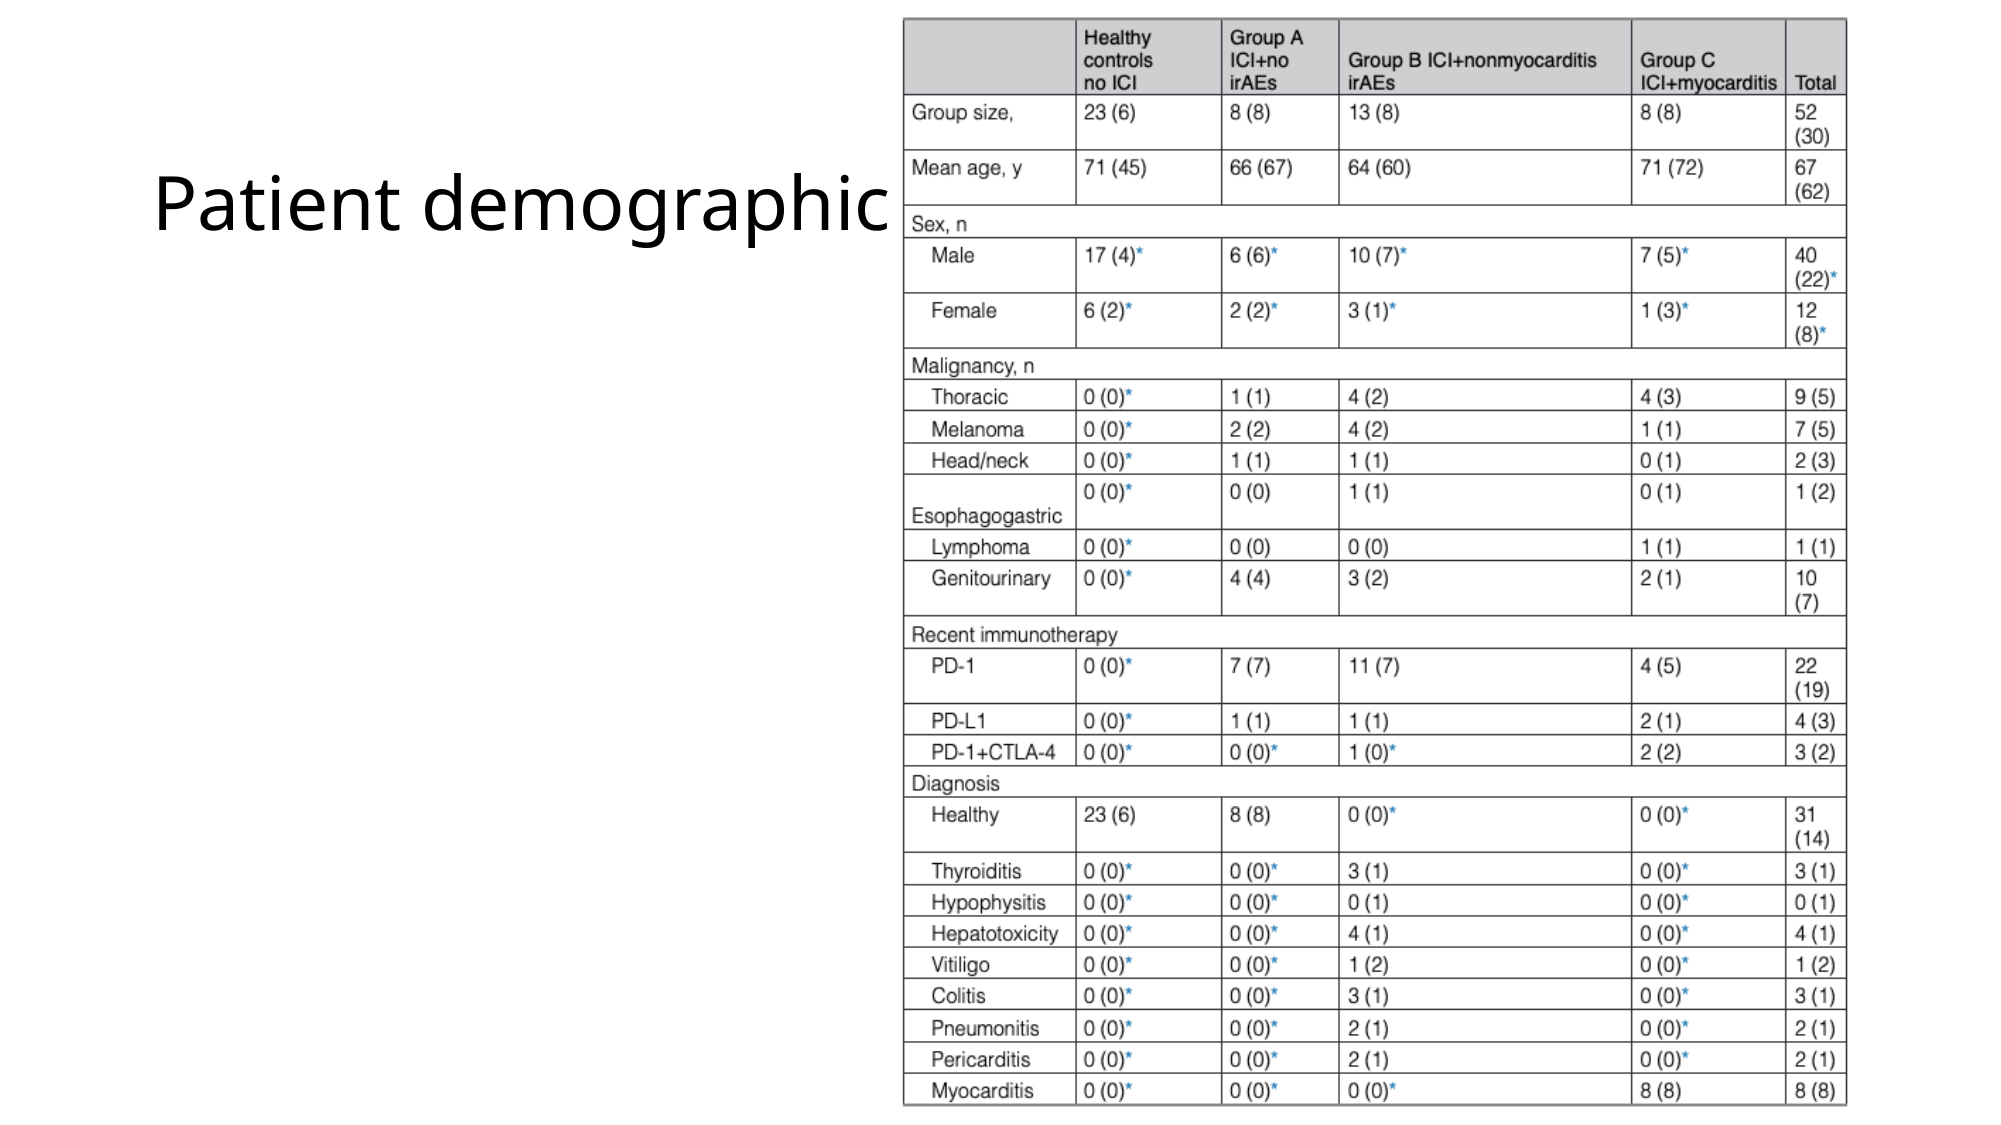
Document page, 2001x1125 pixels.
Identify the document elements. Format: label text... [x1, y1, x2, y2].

picture [889, 12, 1863, 1125]
title Patient demographics [137, 97, 889, 315]
